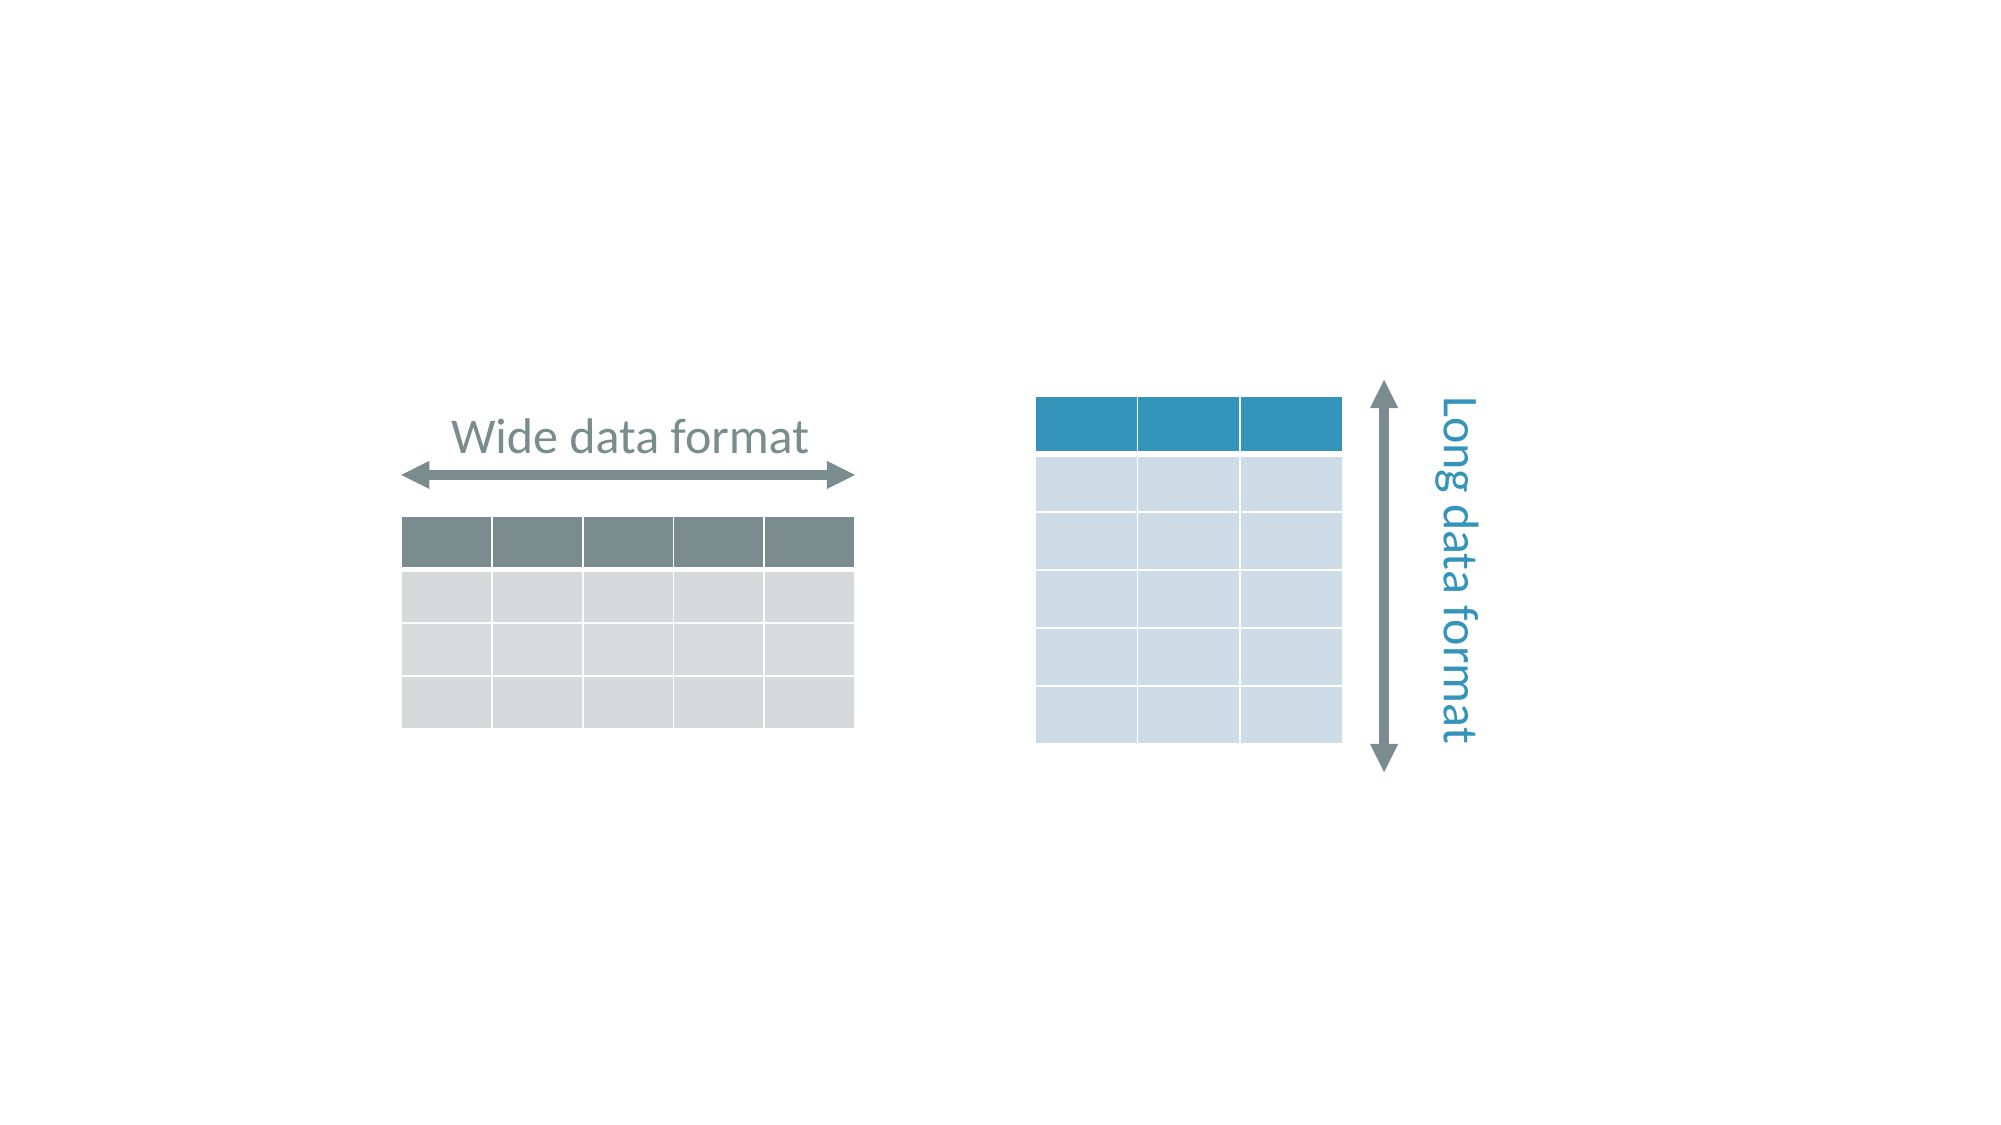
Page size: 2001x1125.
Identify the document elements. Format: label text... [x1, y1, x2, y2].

table_cell [493, 572, 582, 622]
table_cell [1138, 629, 1239, 685]
table_header [493, 517, 582, 567]
table_cell [674, 572, 763, 622]
table_header [1138, 397, 1239, 451]
table_cell [493, 677, 582, 728]
table_cell [1138, 571, 1239, 627]
table_header [1036, 397, 1137, 451]
table_cell [402, 624, 491, 675]
table_cell [674, 677, 763, 728]
table_cell [584, 677, 673, 728]
table_cell [1138, 457, 1239, 511]
table_cell [584, 572, 673, 622]
table_cell [765, 624, 854, 675]
table_cell [1036, 687, 1137, 743]
table_cell [1241, 513, 1342, 569]
table_cell [1241, 571, 1342, 627]
table_cell [1036, 629, 1137, 685]
text_box Wide data format [436, 395, 843, 471]
table_header [402, 517, 491, 567]
table_cell [1241, 457, 1342, 511]
table_cell [493, 624, 582, 675]
table_cell [1138, 687, 1239, 743]
table_cell [402, 572, 491, 622]
table_cell [765, 572, 854, 622]
table_cell [1241, 629, 1342, 685]
table_header [765, 517, 854, 567]
table_cell [402, 677, 491, 728]
table_cell [674, 624, 763, 675]
table_cell [765, 677, 854, 728]
table_cell [1138, 513, 1239, 569]
table_cell [1036, 457, 1137, 511]
table_cell [1241, 687, 1342, 743]
table_header [584, 517, 673, 567]
table_cell [1036, 513, 1137, 569]
table_header [674, 517, 763, 567]
text_box Long data format [1426, 381, 1502, 773]
table_cell [1036, 571, 1137, 627]
table_cell [584, 624, 673, 675]
table_header [1241, 397, 1342, 451]
